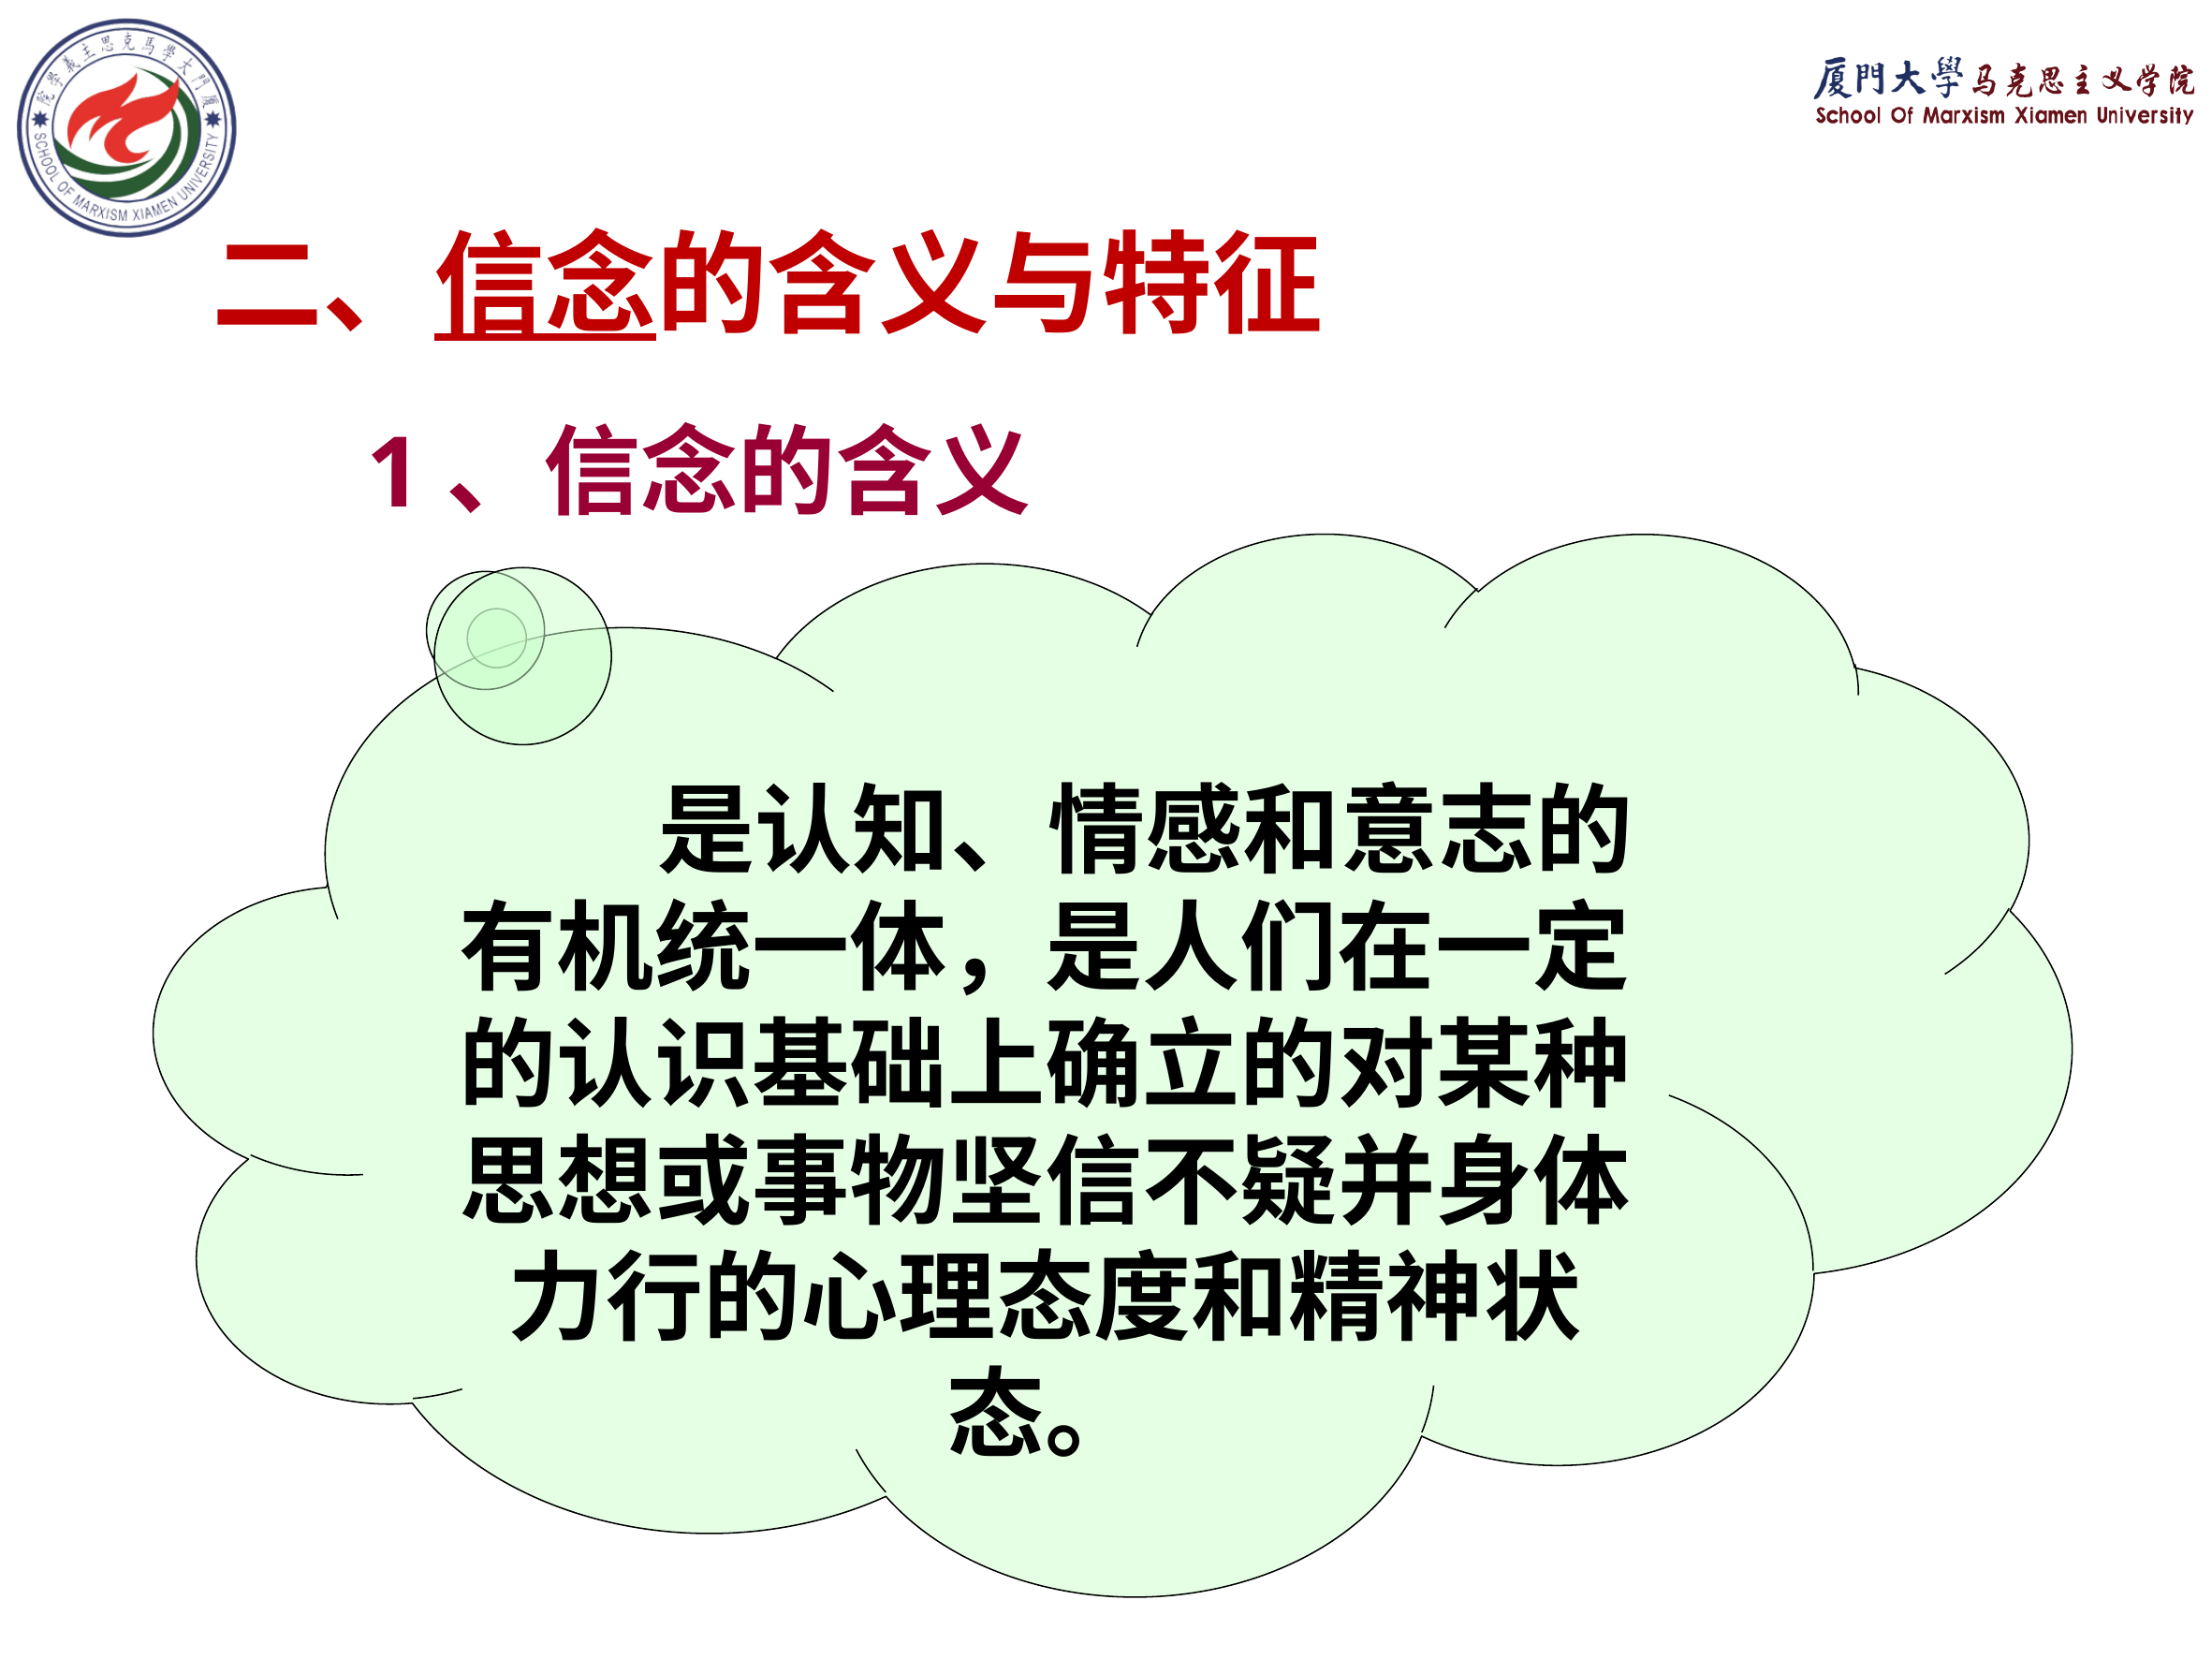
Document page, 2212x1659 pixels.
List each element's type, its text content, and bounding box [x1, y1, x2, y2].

text_box 是认知、情感和意志的有机统一体，是人们在一定的认识基础上确立的对某种思想或事物坚信不疑并身体力行的心理态度和精神状态。 [153, 534, 2073, 1597]
picture [1808, 50, 2200, 132]
text_box 二、信念的含义与特征 [121, 99, 2020, 462]
text_box 1、信念的含义 [320, 398, 1105, 537]
picture [16, 17, 238, 239]
